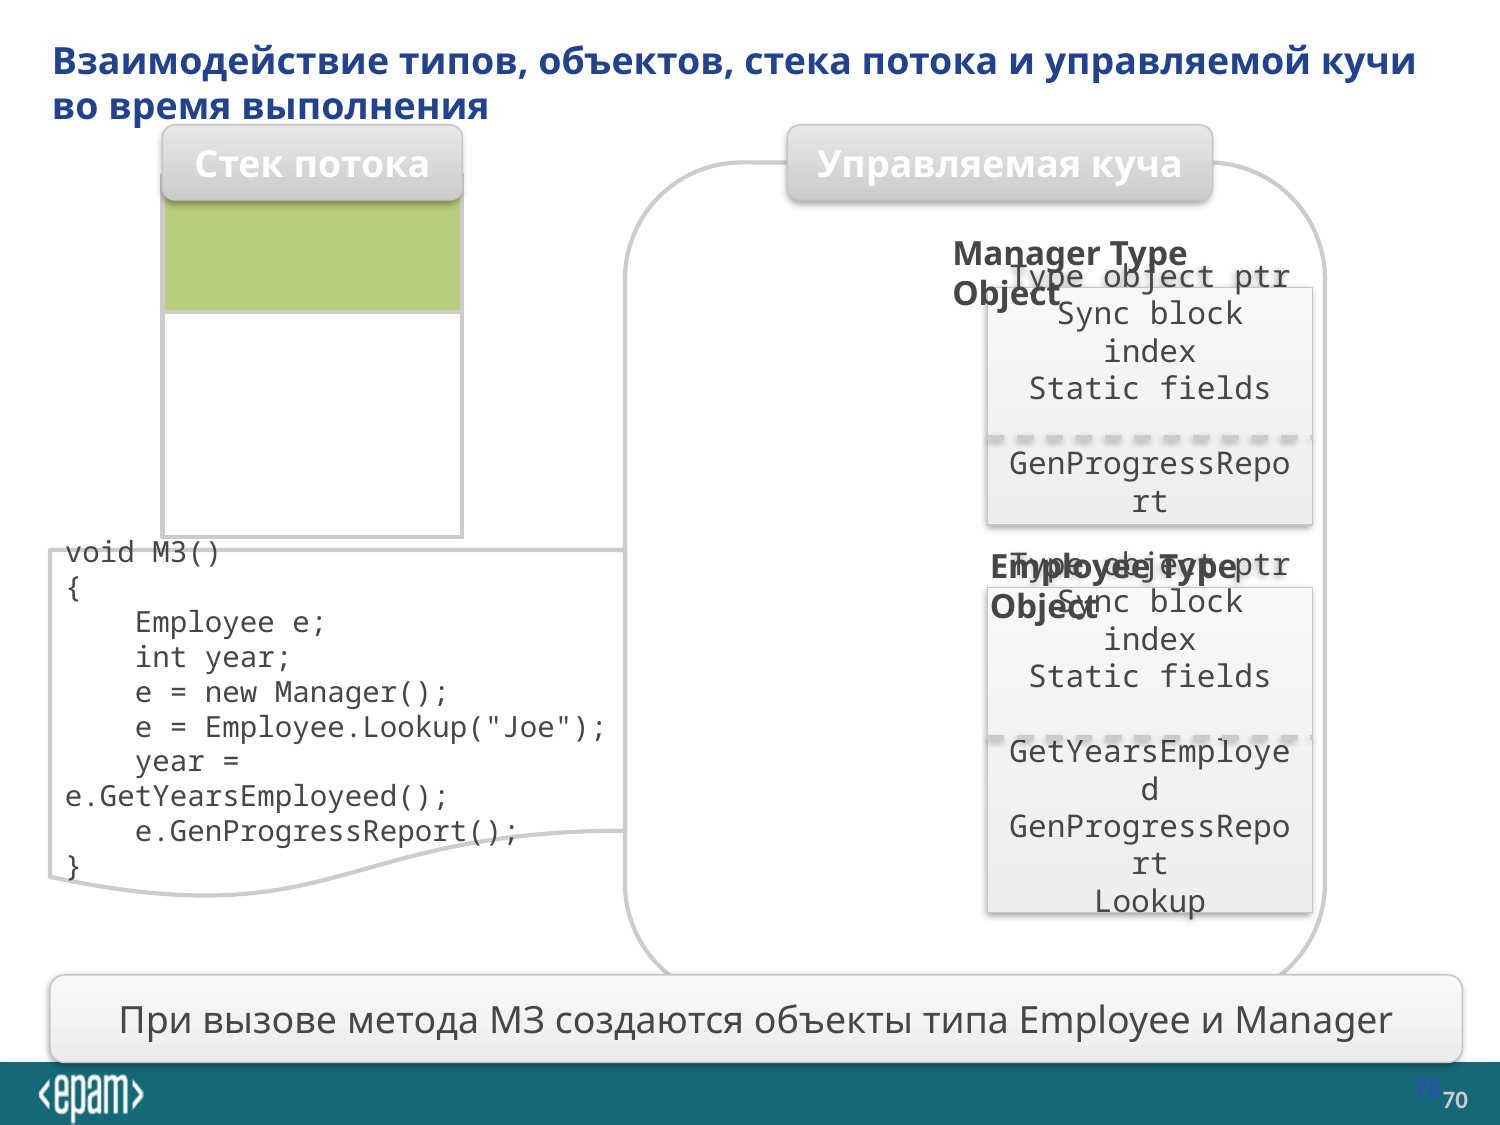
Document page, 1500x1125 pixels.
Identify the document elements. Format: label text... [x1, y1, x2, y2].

text_box Type object ptr Sync block index Static fields GetYearsEmployed GenProgressReport Lookup [987, 633, 1313, 735]
text_box void M3() { Employee e; int year; e = new Manager(); e = Employee.Lookup("Joe"); year = e.GetYearsEmployeed(); e.GenProgressReport(); } [47, 547, 628, 898]
text_box Manager Type Object [937, 224, 1275, 320]
text_box При вызове метода МЗ создаются объекты типа Employee и Manager [49, 974, 1464, 1064]
text_box [622, 160, 1328, 972]
text_box Type object ptr Sync block index Static fields GenProgressReport [987, 445, 1313, 526]
text_box Управляемая куча [786, 124, 1214, 201]
text_box [160, 314, 464, 539]
text_box Стек потока [161, 124, 464, 201]
title Взаимодействие типов, объектов, стека потока и управляемой кучи во время выполнения [37, 29, 1469, 90]
text_box Type object ptr Sync block index Static fields GenProgressReport [987, 287, 1313, 435]
text_box [160, 200, 464, 314]
text_box Type object ptr Sync block index Static fields GetYearsEmployed GenProgressReport Lookup [987, 745, 1313, 913]
picture [38, 1074, 144, 1125]
text_box Employee Type Object [975, 537, 1325, 633]
